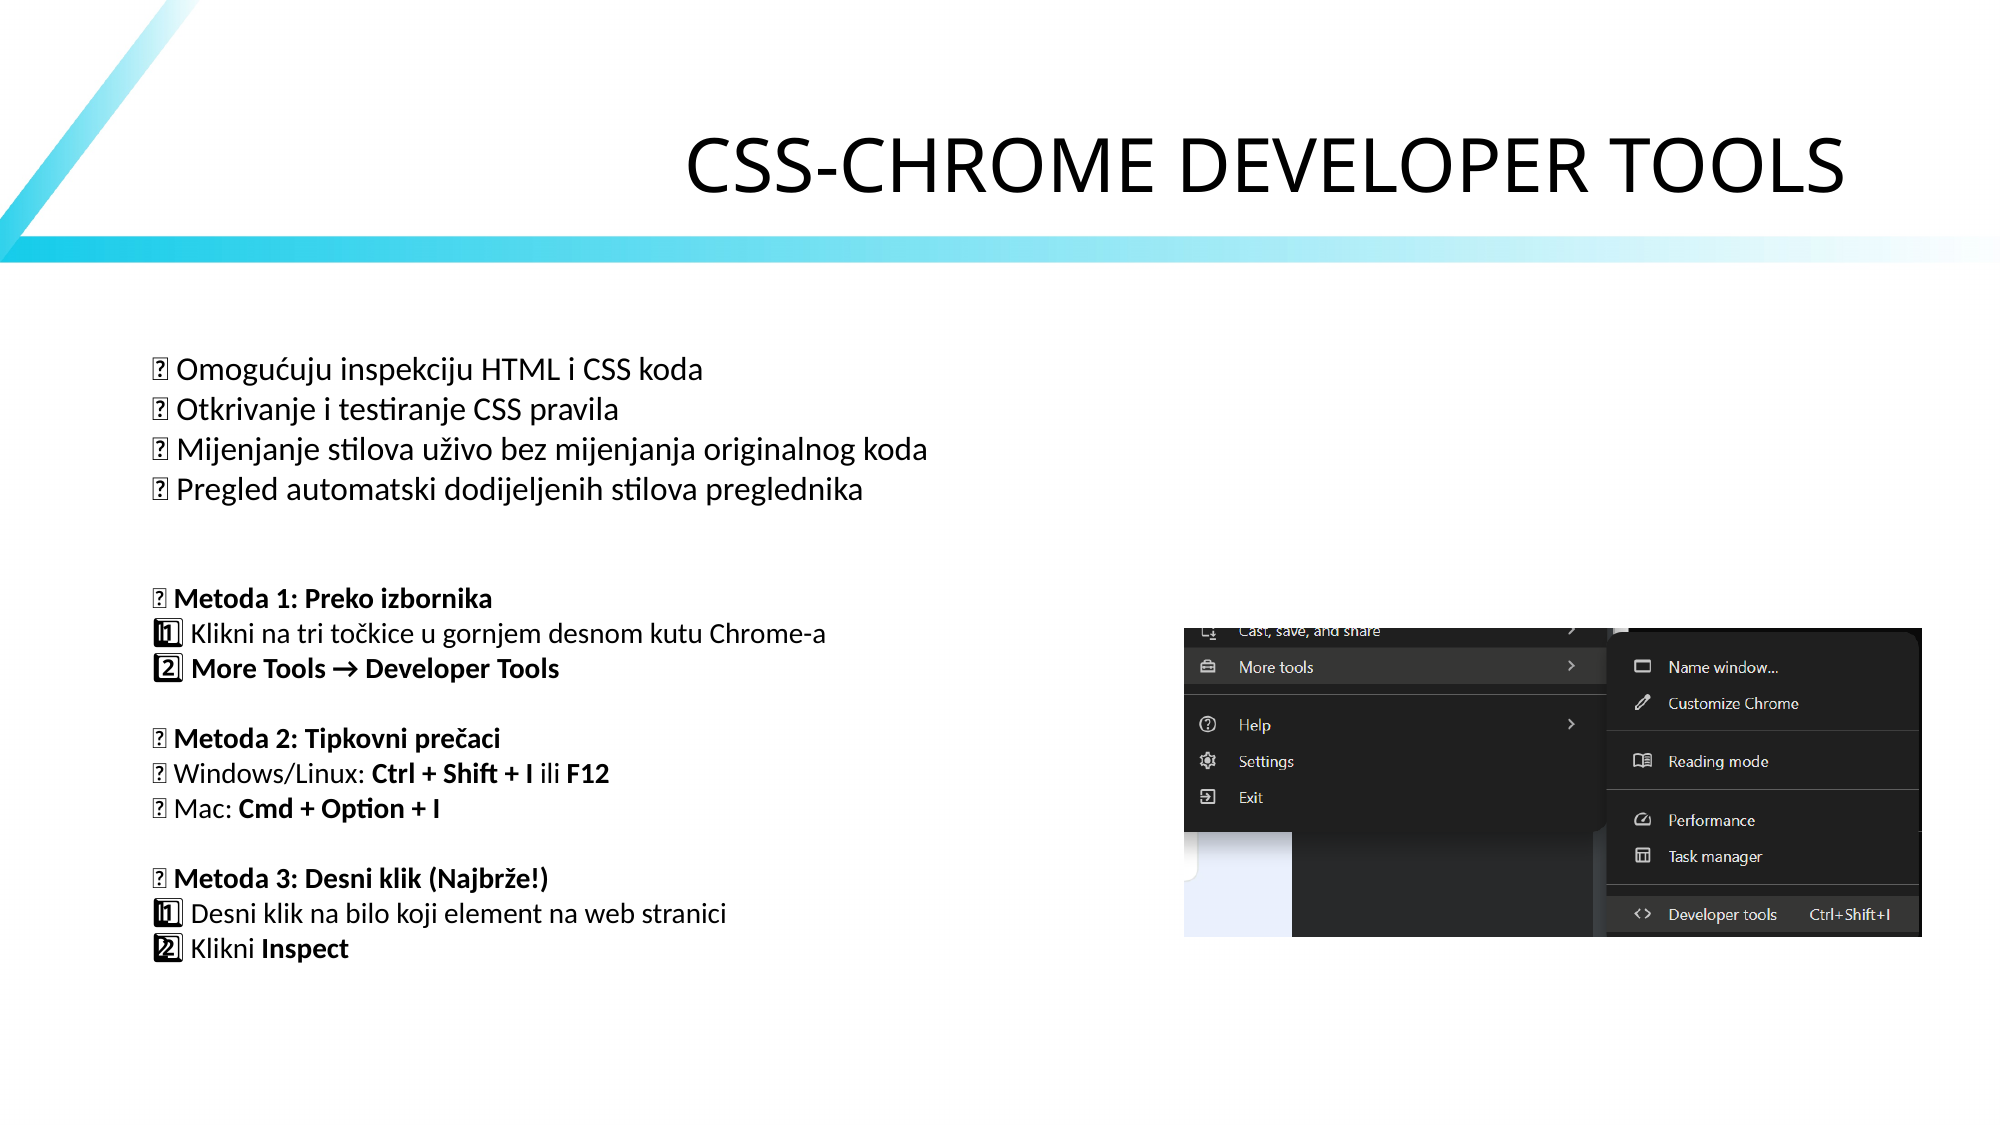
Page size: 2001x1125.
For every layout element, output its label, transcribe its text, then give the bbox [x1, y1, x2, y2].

picture [0, 0, 2000, 1125]
title CSS-CHROME DEVELOPER TOOLS [137, 59, 1863, 278]
text_box ✅ Omogućuju inspekciju HTML i CSS koda ✅ Otkrivanje i testiranje CSS pravila ✅ Mijenjanje stilova uživo bez mijenjanja originalnog koda ✅ Pregled automatski dodijeljenih stilova preglednika [137, 340, 1146, 515]
text_box 🔹 Metoda 1: Preko izbornika 1️⃣ Klikni na tri točkice u gornjem desnom kutu Chrome-a 2️⃣ More Tools → Developer Tools 🔹 Metoda 2: Tipkovni prečaci 📌 Windows/Linux: Ctrl + Shift + I ili F12 📌 Mac: Cmd + Option + I 🔹 Metoda 3: Desni klik (Najbrže!) 1️⃣ Desni klik na bilo koji element na web stranici 2️⃣ Klikni Inspect [137, 572, 1146, 972]
